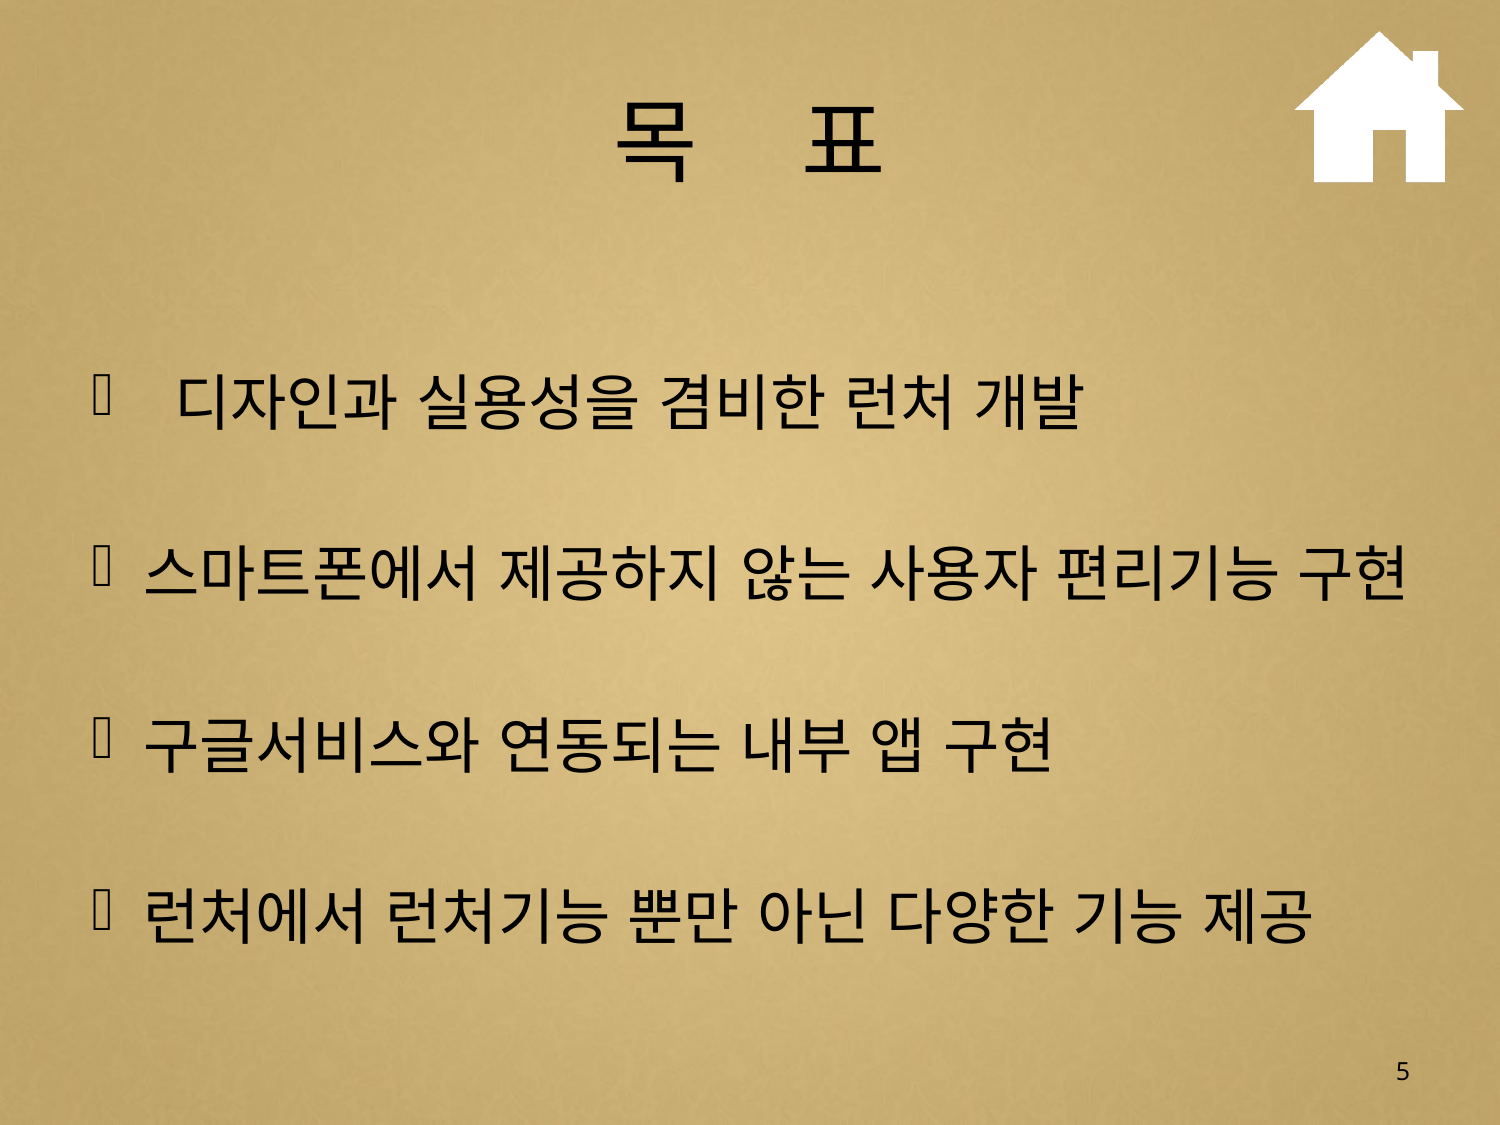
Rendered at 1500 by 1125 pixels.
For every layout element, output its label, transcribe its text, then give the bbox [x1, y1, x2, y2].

picture [0, 0, 1500, 1125]
slide_number 5 [1074, 1042, 1425, 1103]
list 디자인과 실용성을 겸비한 런처 개발 스마트폰에서 제공하지 않는 사용자 편리기능 구현 구글서비스와 연동되는 내부 앱 구현 런처에서 런처기능 뿐만 아닌 다양한 기능 제공 [76, 356, 1427, 1024]
title 목 표 [75, 45, 1425, 233]
